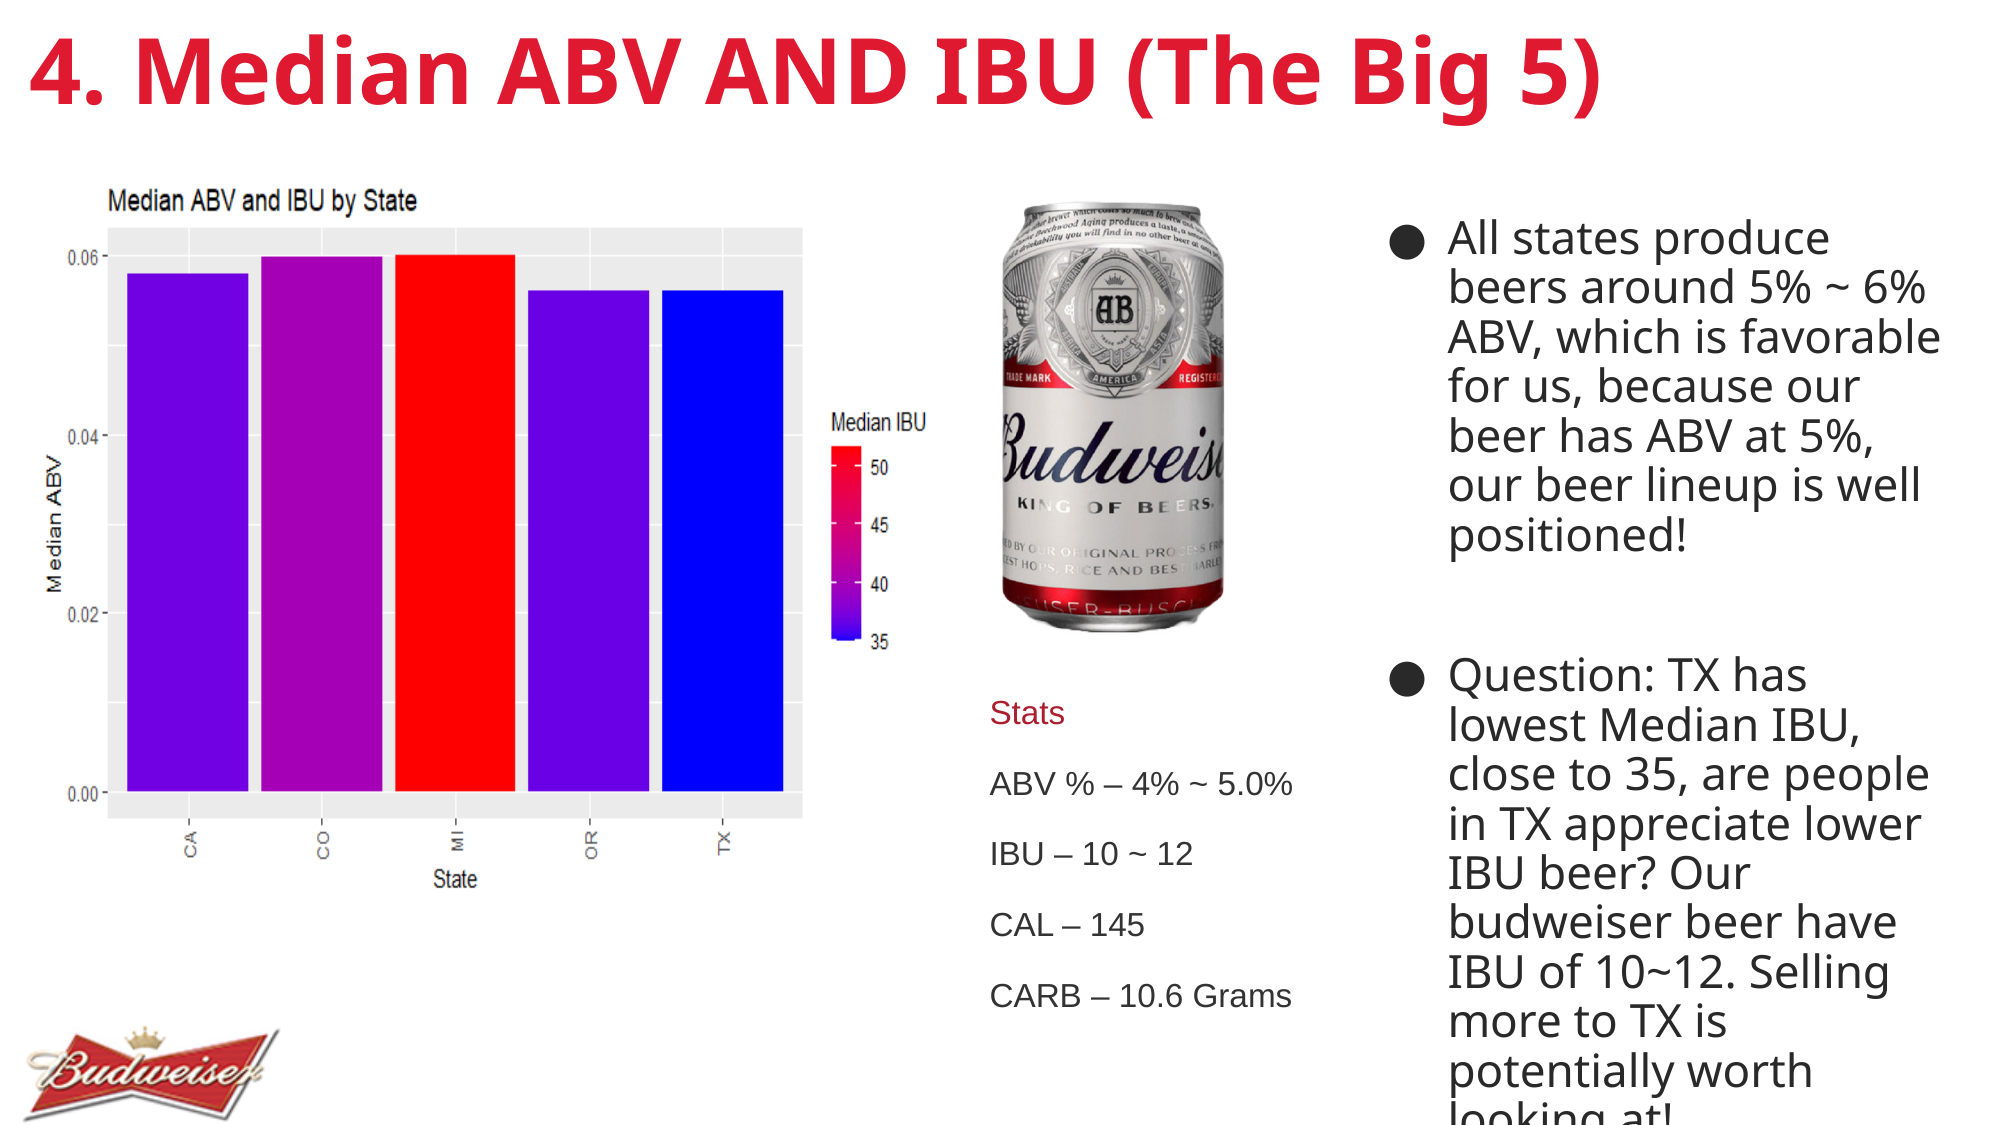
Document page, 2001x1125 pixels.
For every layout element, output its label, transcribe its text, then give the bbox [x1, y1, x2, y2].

text_box Stats ABV % – 4% ~ 5.0% IBU – 10 ~ 12 CAL – 145 CARB – 10.6 Grams [974, 704, 1328, 1090]
title 4. Median ABV AND IBU (The Big 5) [14, 17, 1846, 236]
picture [34, 174, 1399, 906]
text_box All states produce beers around 5% ~ 6% ABV, which is favorable for us, because our beer has ABV at 5%, our beer lineup is well positioned! Question: TX has lowest Median IBU, close to 35, are people in TX appreciate lower IBU beer? Our budweiser beer have IBU of 10~12. Selling more to TX is potentially worth looking at! [1357, 141, 1963, 874]
picture [17, 1020, 285, 1125]
